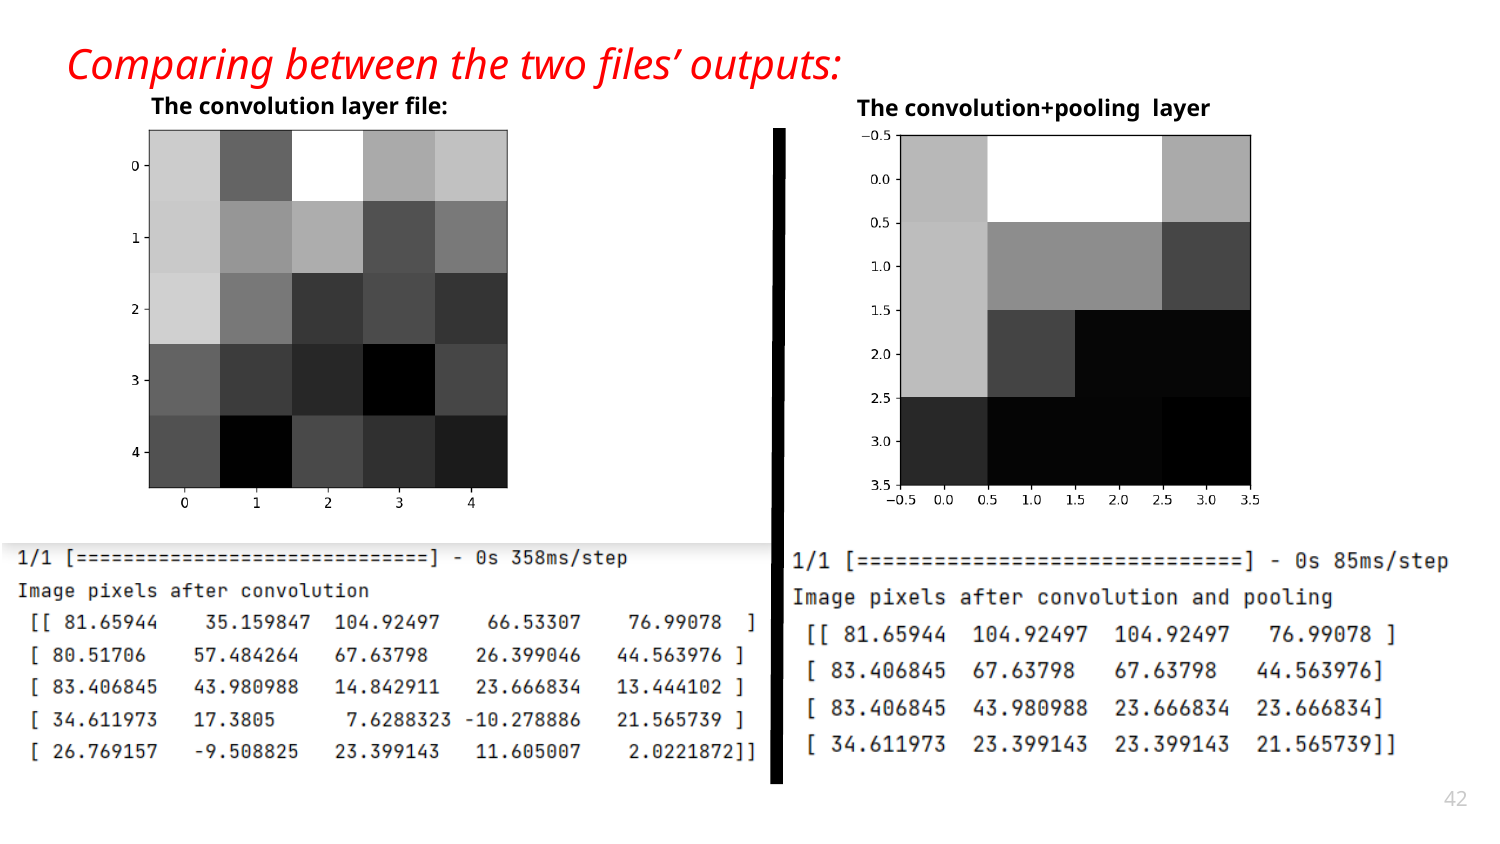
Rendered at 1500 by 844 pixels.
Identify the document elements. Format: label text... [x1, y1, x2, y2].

title Comparing between the two files’ outputs: [51, 23, 1449, 117]
picture [1, 543, 773, 778]
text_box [776, 127, 780, 785]
slide_number ‹#› [1392, 776, 1483, 833]
picture [856, 123, 1260, 514]
picture [120, 123, 521, 514]
text_box The convolution layer file: [136, 78, 538, 134]
text_box The convolution+pooling layer file: [841, 78, 1244, 164]
picture [787, 543, 1500, 769]
